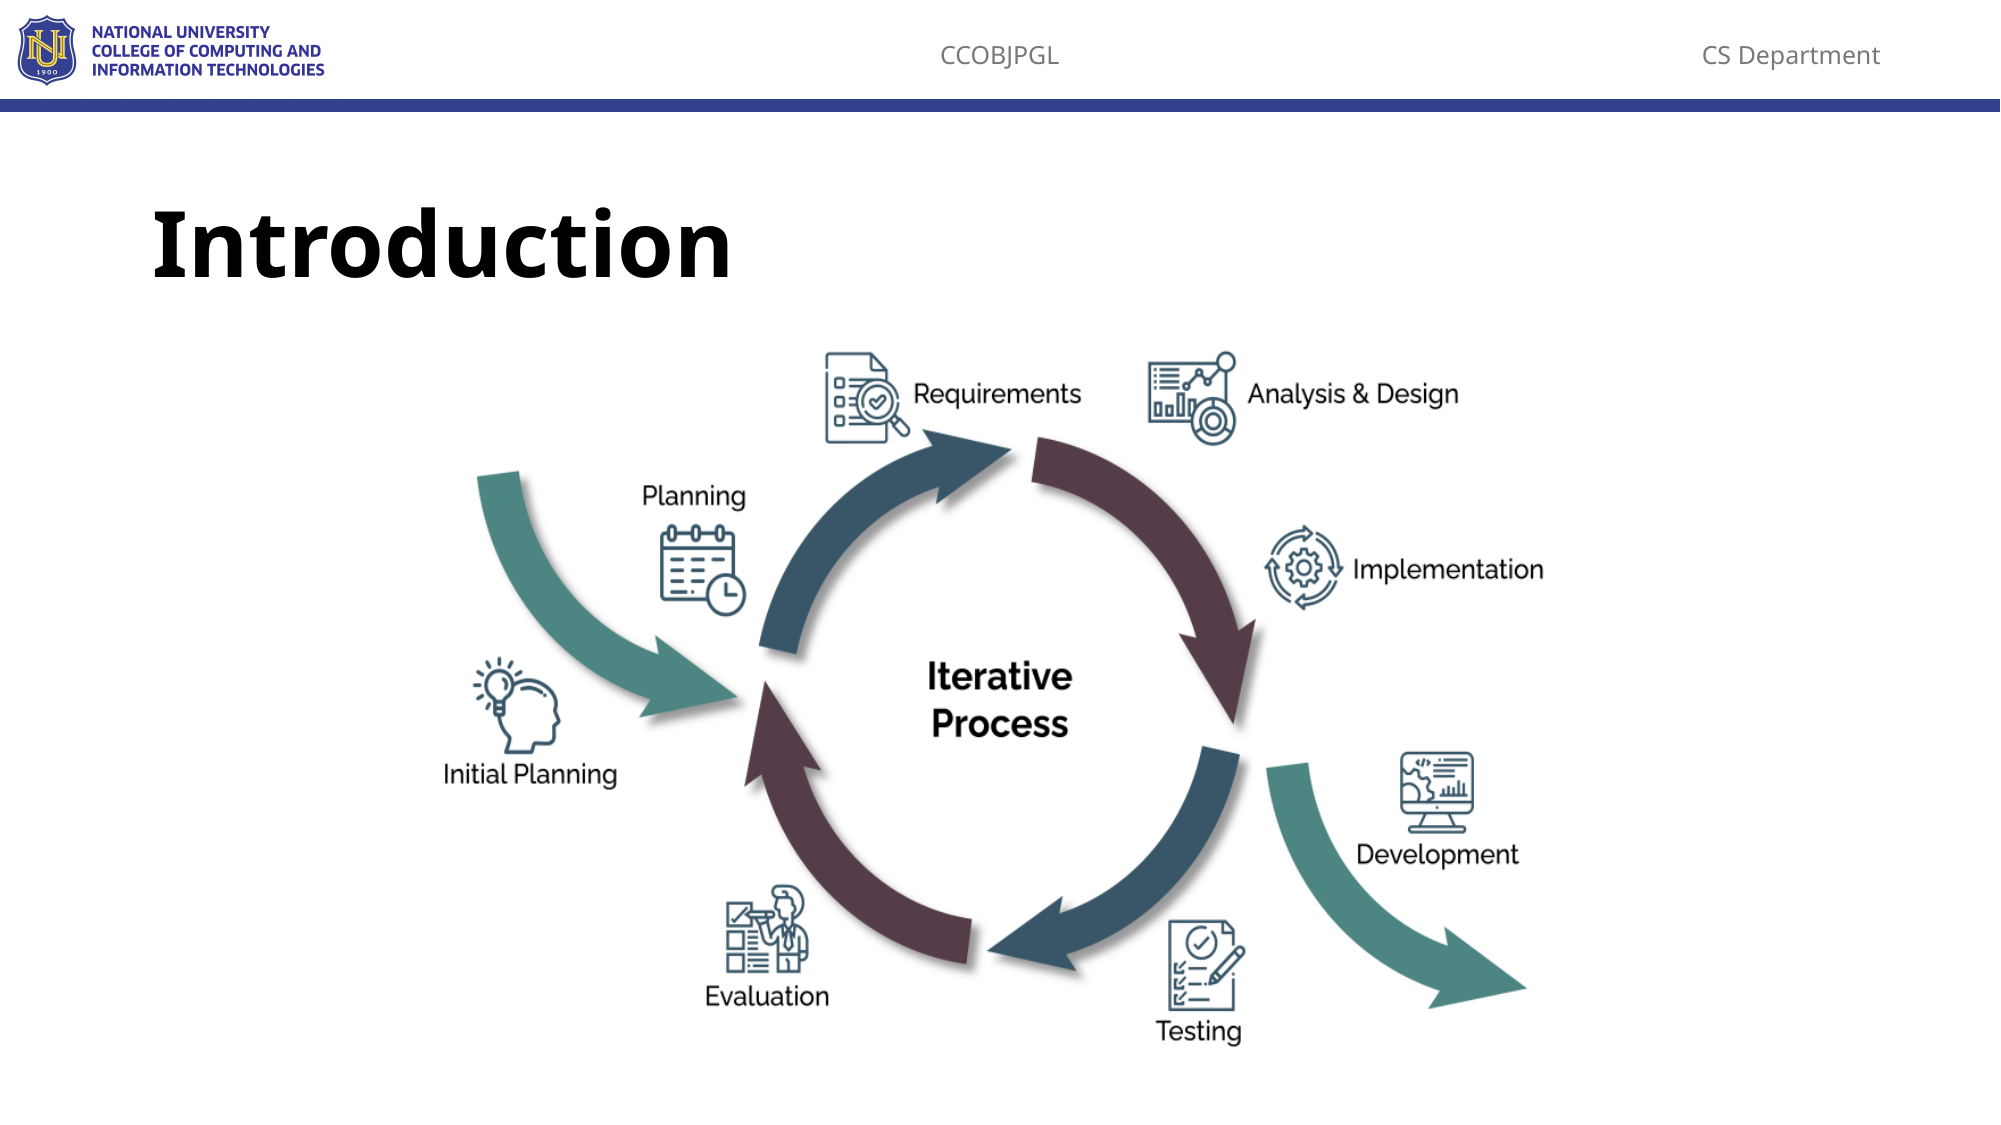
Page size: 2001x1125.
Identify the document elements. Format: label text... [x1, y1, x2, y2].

picture [417, 295, 1583, 1065]
picture [0, 0, 337, 99]
title Introduction [137, 139, 1863, 357]
